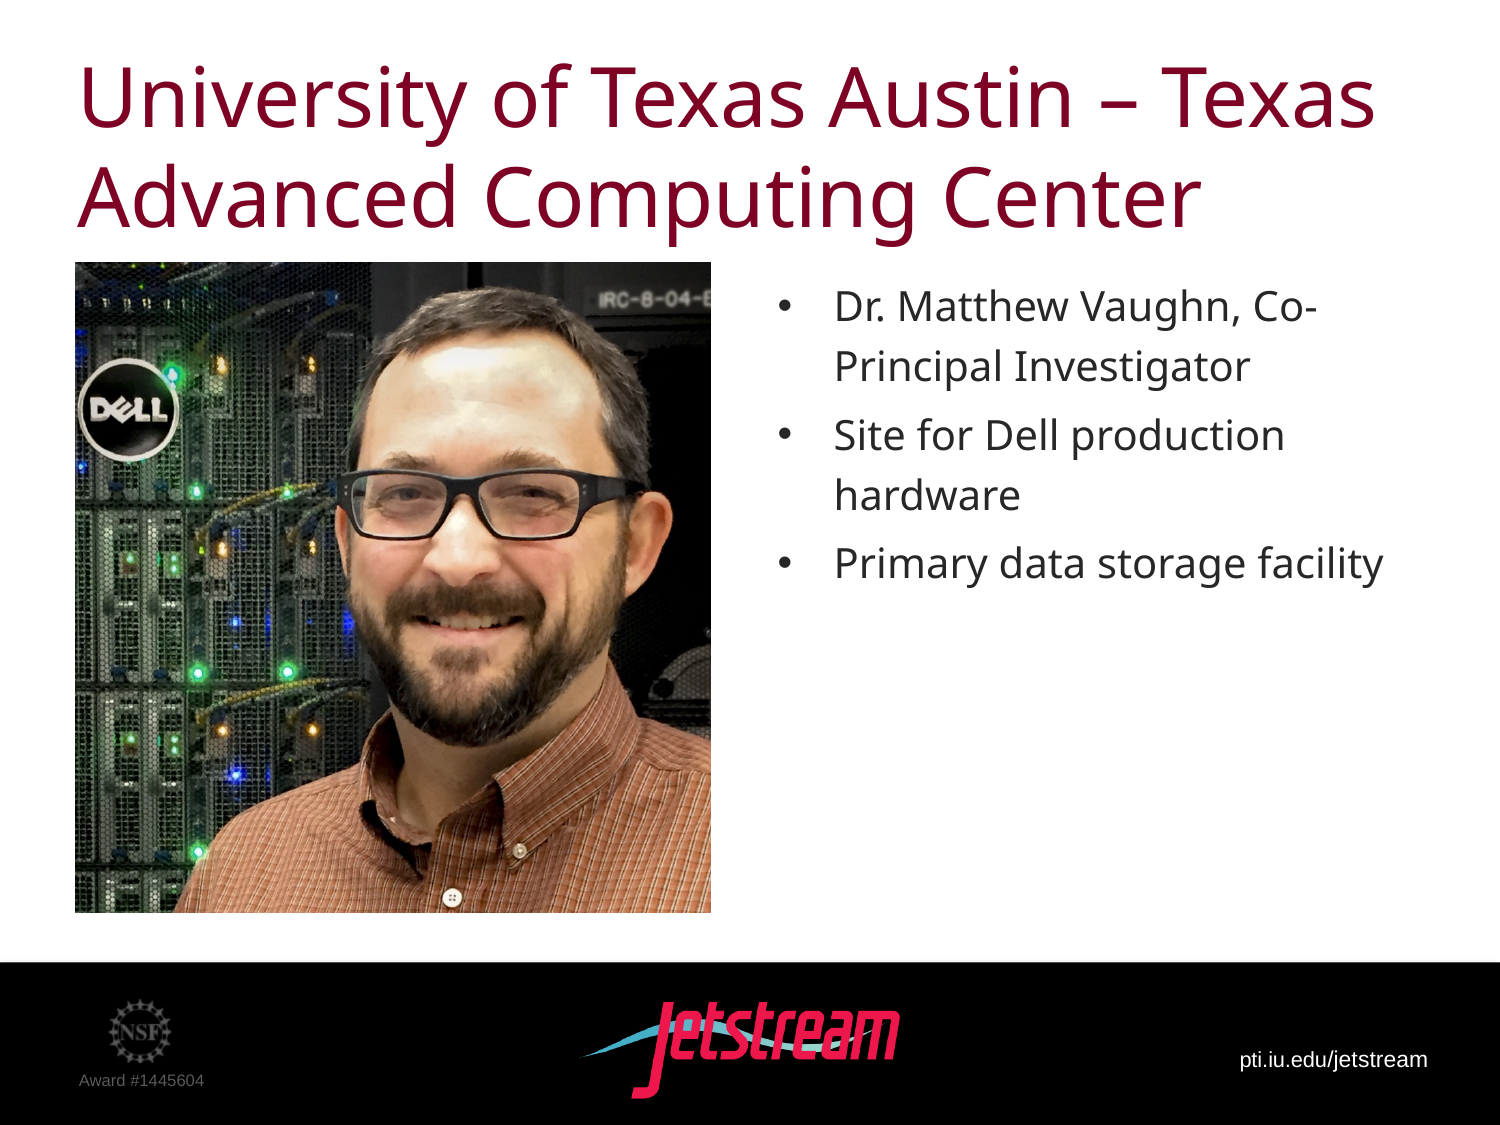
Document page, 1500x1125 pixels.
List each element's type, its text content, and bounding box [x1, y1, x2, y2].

list Dr. Matthew Vaughn, Co-Principal Investigator Site for Dell production hardware Primary data storage facility [762, 262, 1425, 913]
picture [74, 262, 712, 914]
title University of Texas Austin – Texas Advanced Computing Center [62, 0, 1438, 188]
picture [575, 995, 902, 1105]
